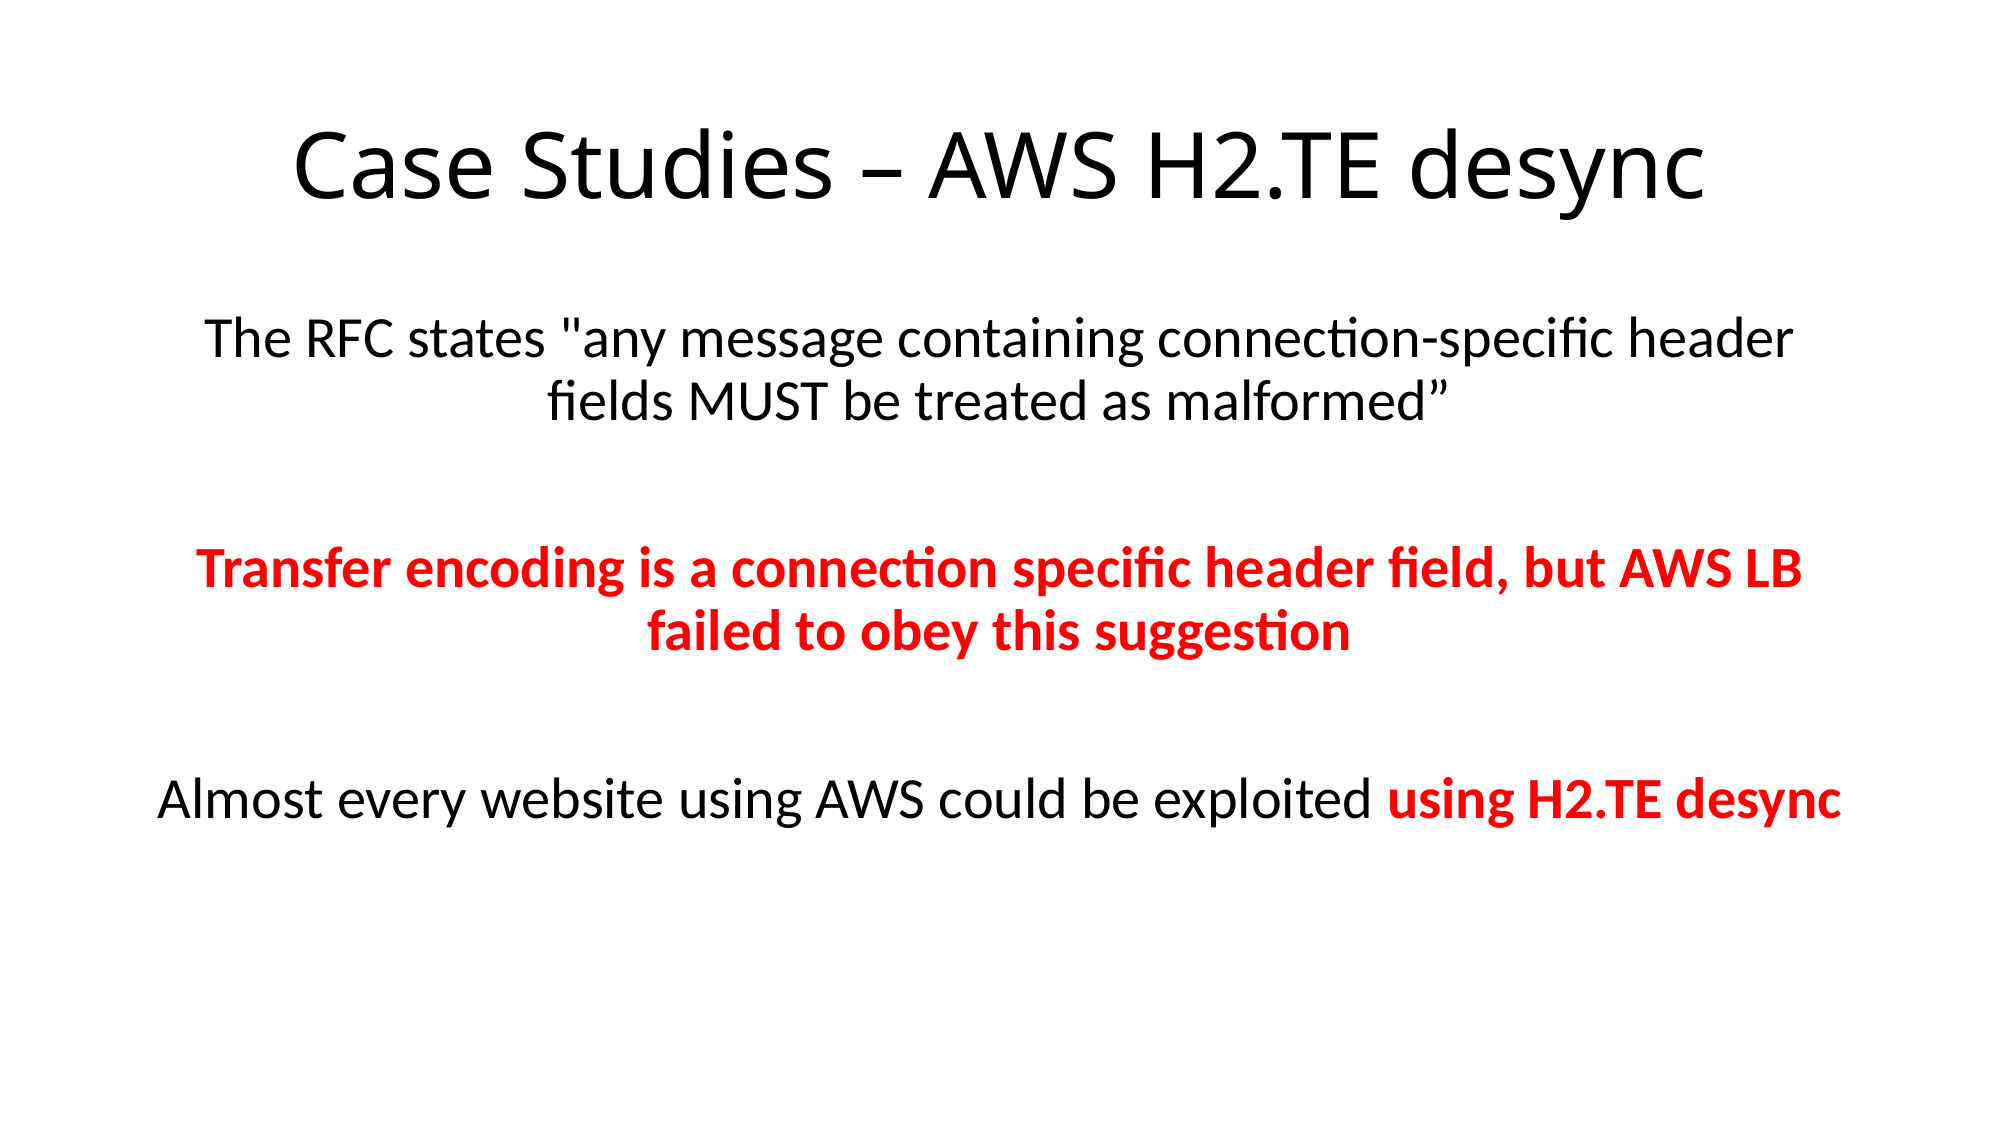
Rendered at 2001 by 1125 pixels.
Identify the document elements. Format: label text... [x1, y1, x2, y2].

title Case Studies – AWS H2.TE desync [137, 59, 1863, 278]
list The RFC states "any message containing connection-specific header fields MUST be treated as malformed” Transfer encoding is a connection specific header field, but AWS LB failed to obey this suggestion Almost every website using AWS could be exploited using H2.TE desync [137, 299, 1863, 1014]
